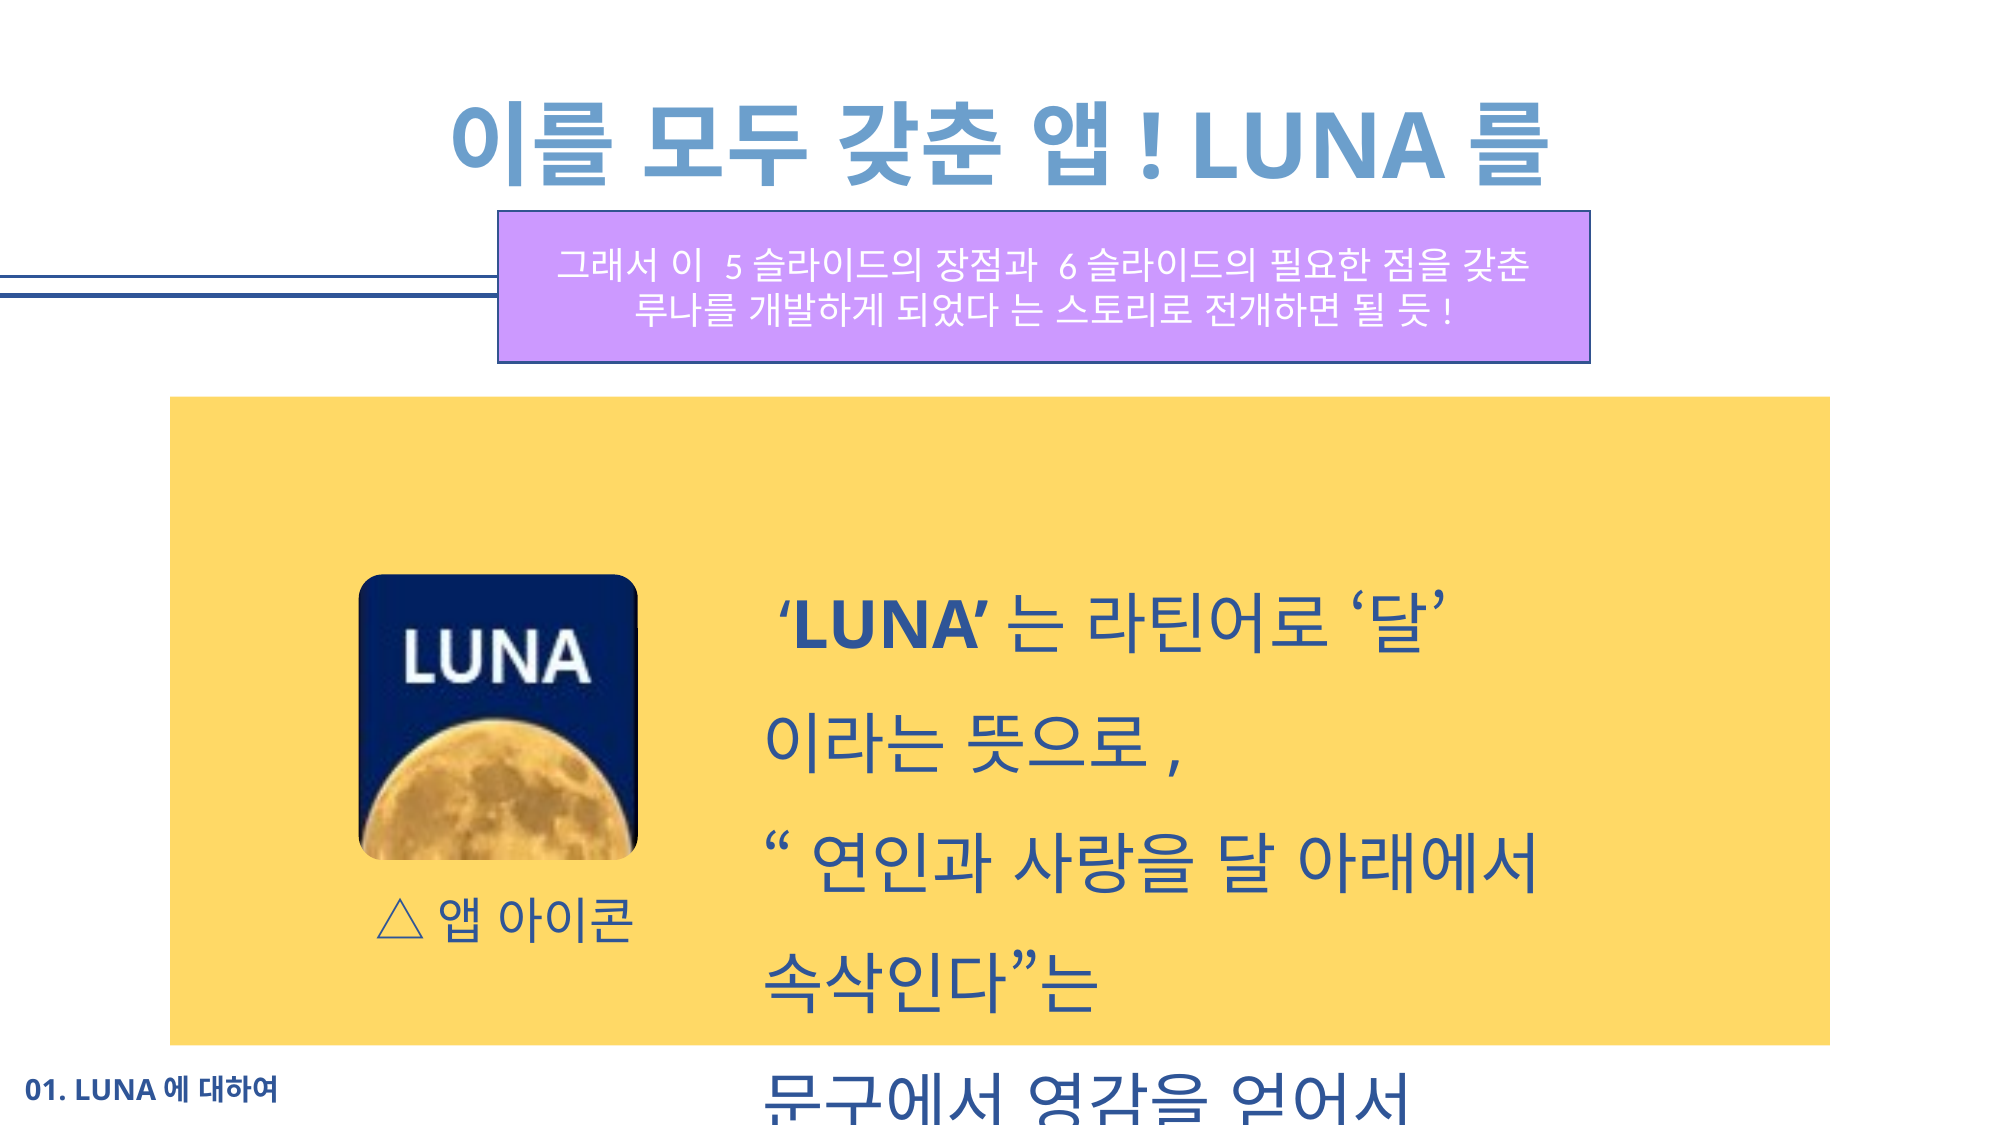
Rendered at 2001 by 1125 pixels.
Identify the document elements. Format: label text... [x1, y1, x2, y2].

text_box 그래서 이 5슬라이드의 장점과 6슬라이드의 필요한 점을 갖춘 루나를 개발하게 되었다 는 스토리로 전개하면 될 듯! [497, 210, 1591, 364]
picture [358, 574, 638, 860]
text_box △앱 아이콘 [361, 882, 915, 958]
text_box 이를 모두 갖춘 앱! LUNA를 소개합니다 [341, 79, 1659, 314]
text_box 01. LUNA에 대하여 [0, 1063, 312, 1114]
text_box ‘LUNA’는 라틴어로 ‘달’이라는 뜻으로, “연인과 사랑을 달 아래에서 속삭인다”는 문구에서 영감을 얻어서 채택했습니다. [747, 534, 1586, 1125]
text_box 01. (앱 이름)에 대하여 [0, 1058, 314, 1125]
text_box [169, 396, 1831, 1046]
